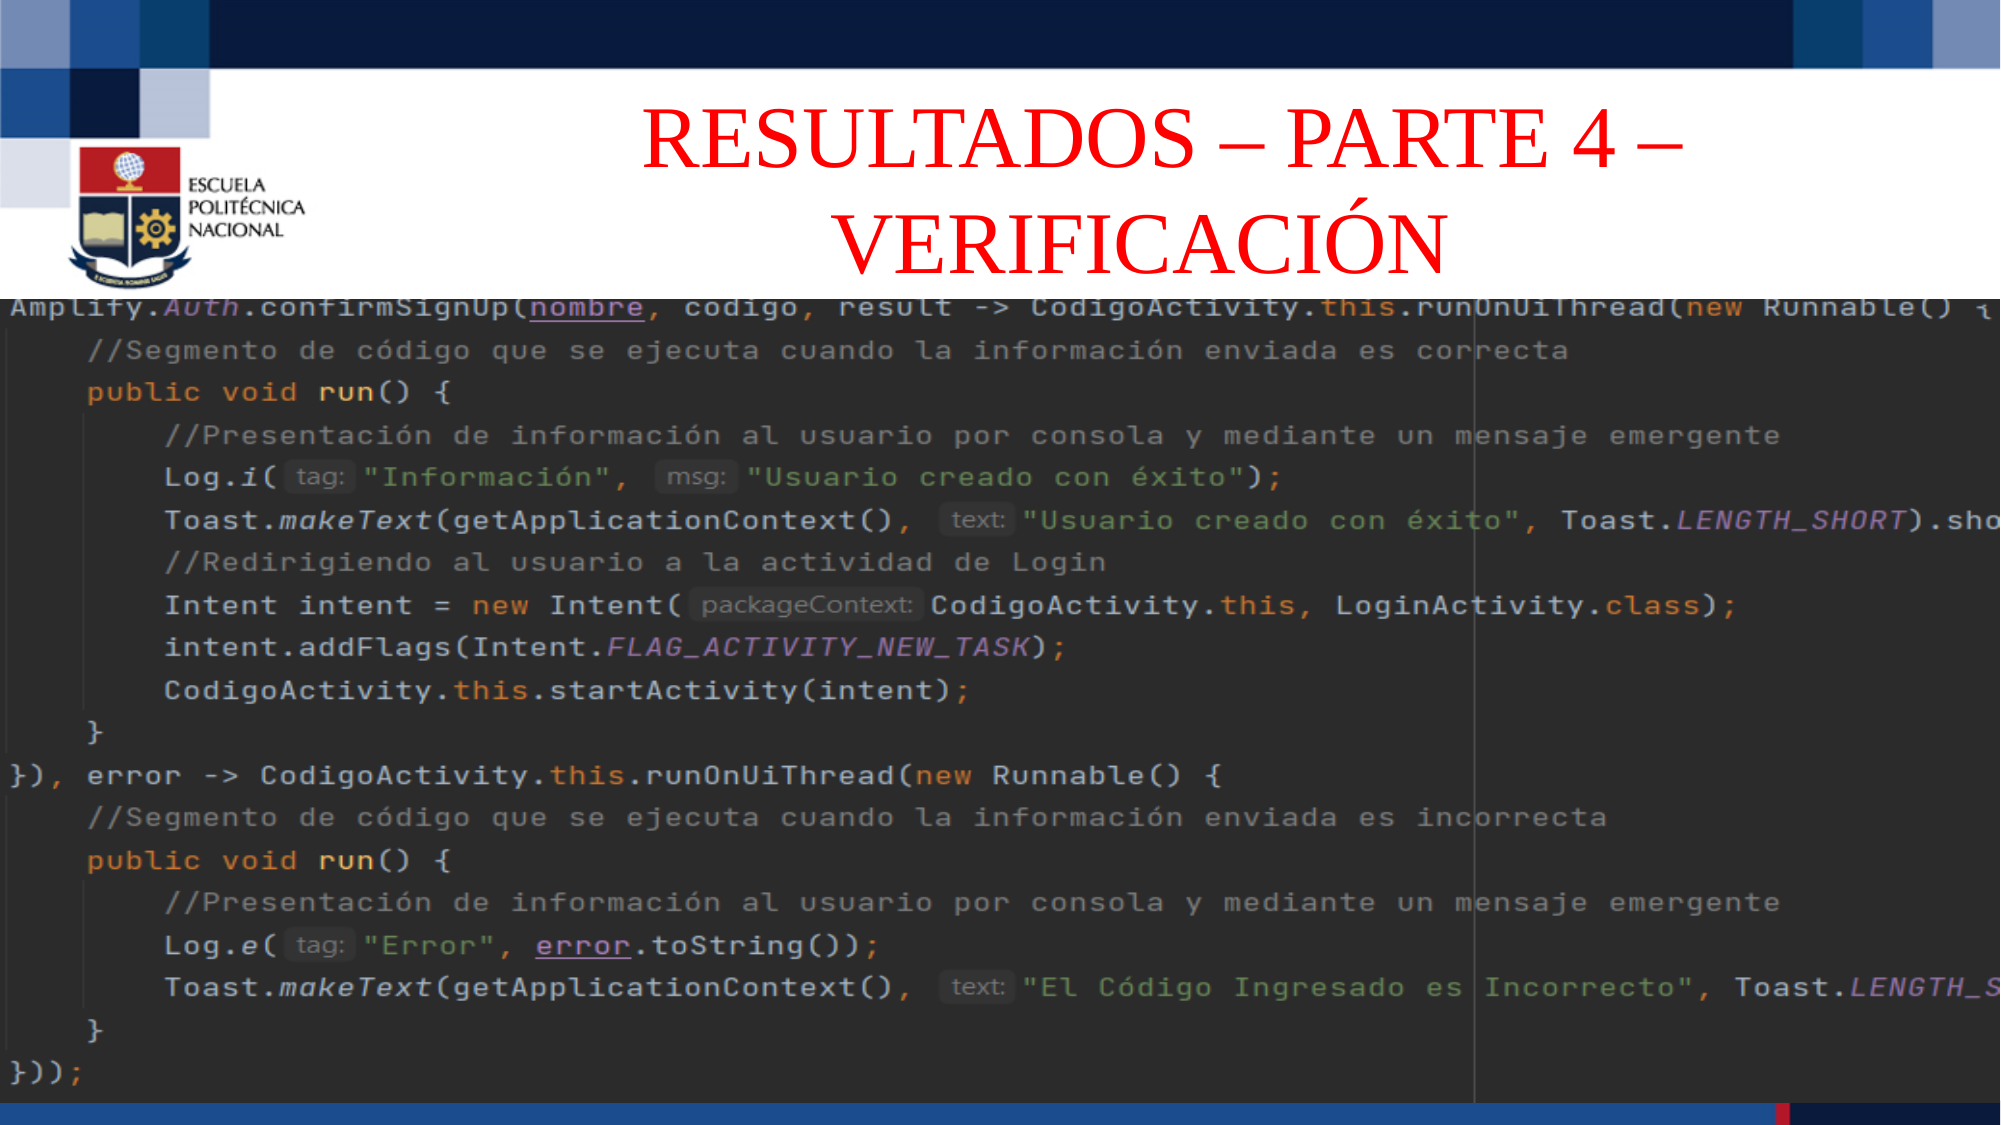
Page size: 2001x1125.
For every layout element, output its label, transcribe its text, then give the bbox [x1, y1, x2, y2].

picture [0, 0, 2001, 1125]
title RESULTADOS – PARTE 4 – VERIFICACIÓN [325, 71, 2000, 299]
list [0, 299, 2000, 1104]
